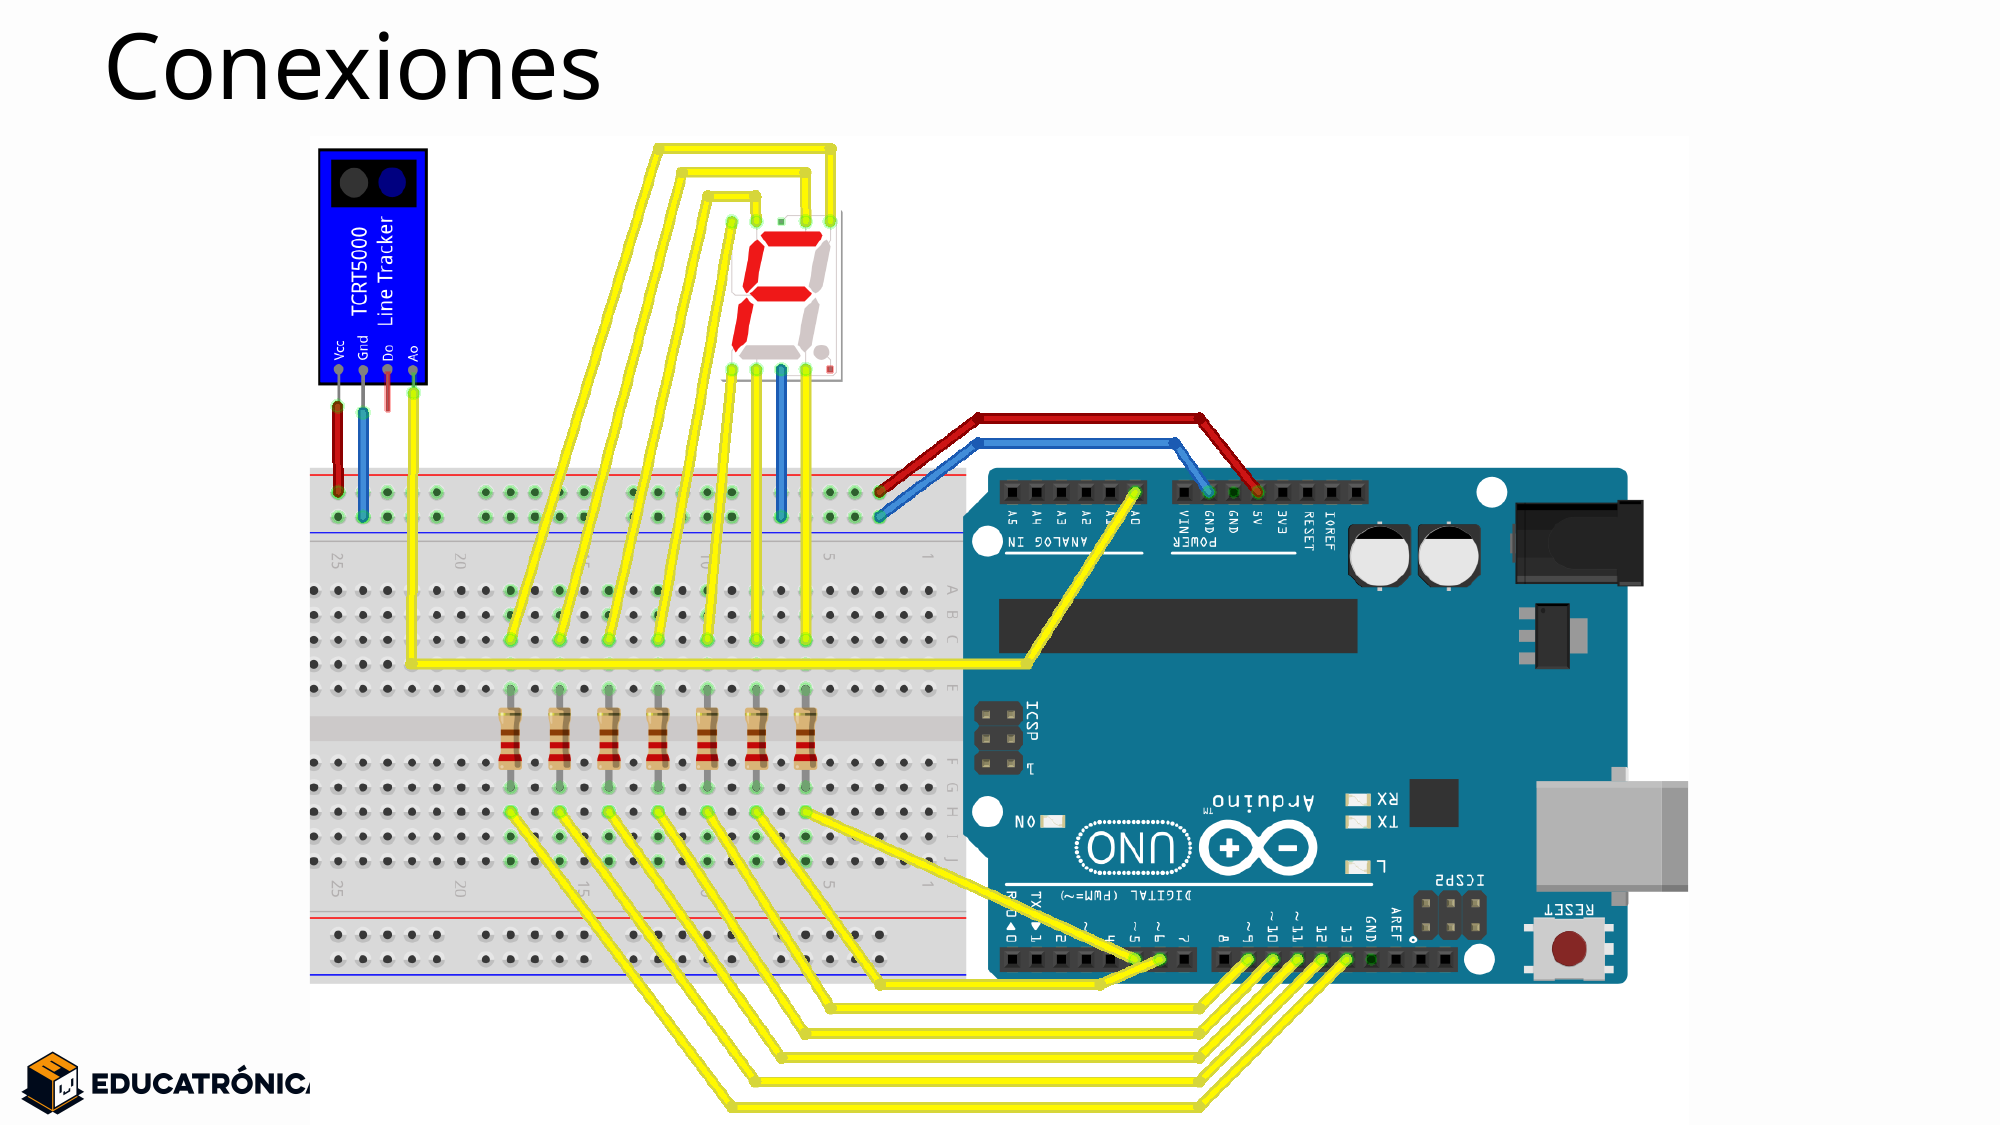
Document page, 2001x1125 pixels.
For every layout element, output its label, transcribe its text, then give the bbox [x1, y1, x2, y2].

picture [19, 136, 1691, 1125]
title Conexiones [88, 7, 1912, 133]
